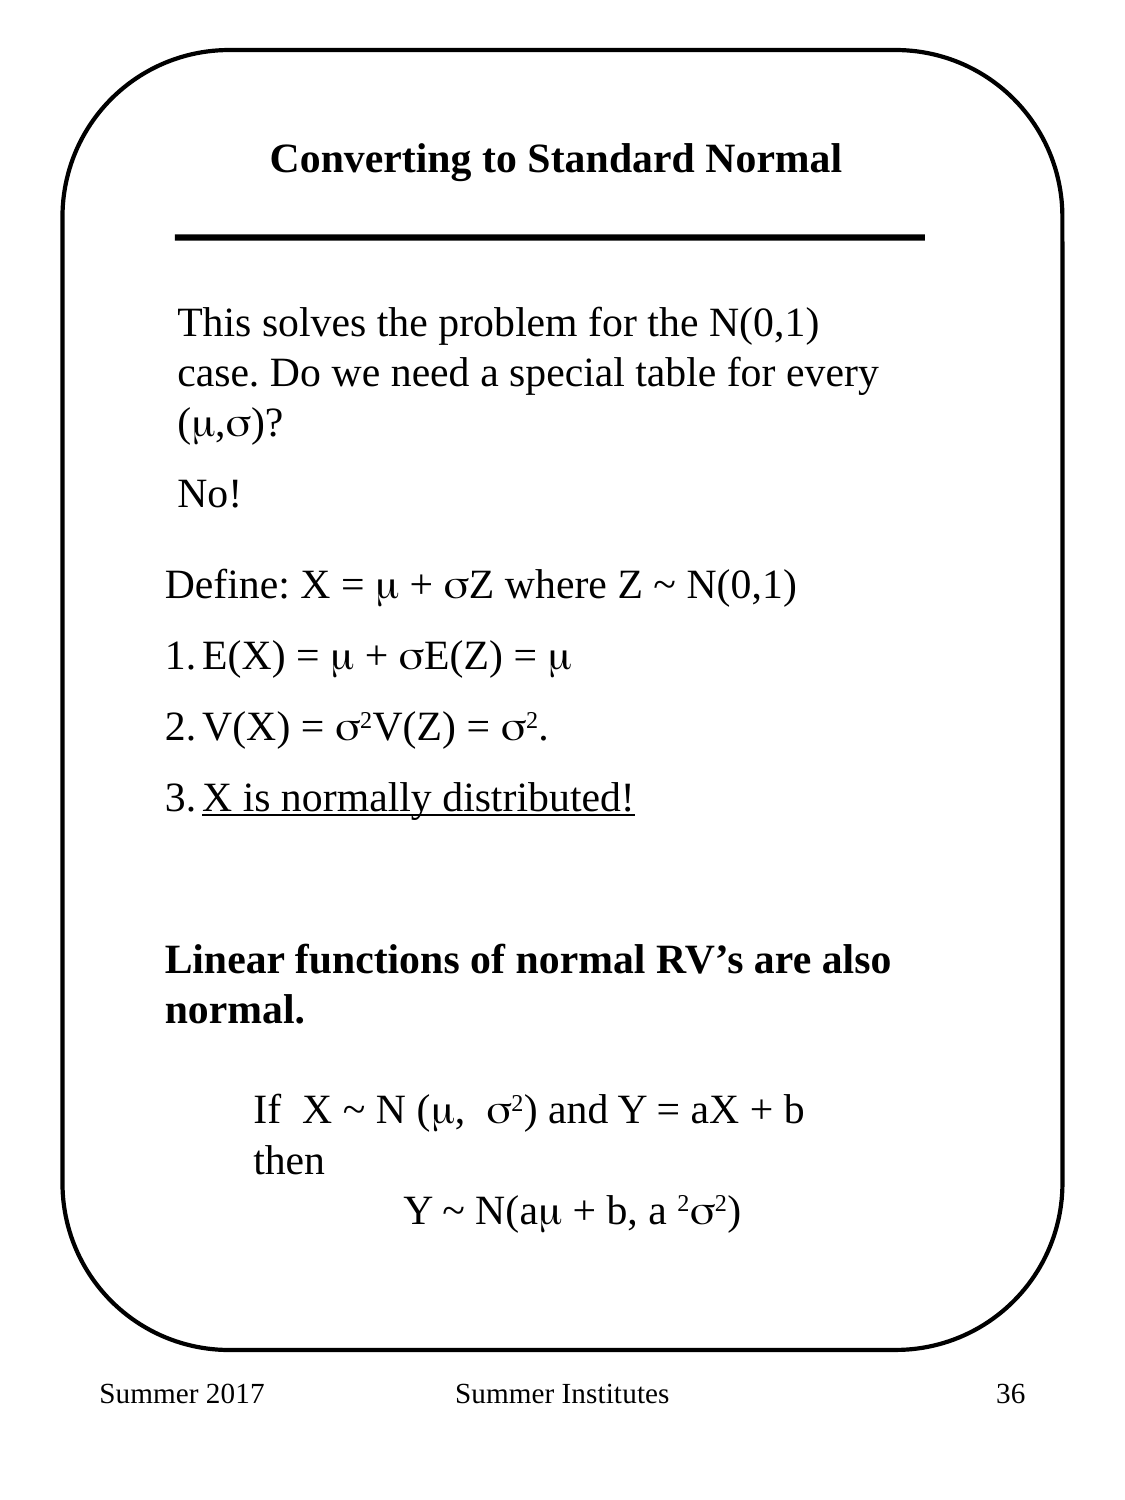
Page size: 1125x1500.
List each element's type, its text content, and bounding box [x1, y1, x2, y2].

slide_number Summer 2017 [84, 1366, 319, 1467]
slide_number 98 [806, 1366, 1041, 1467]
text_box If X ~ N (, 2) and Y = aX + b then Y ~ N(a + b, a 22) [238, 1074, 820, 1240]
text_box Linear functions of normal RV’s are also normal. [150, 924, 925, 1040]
text_box This solves the problem for the N(0,1) case. Do we need a special table for every (,)? No! [162, 287, 925, 524]
text_box Define: X =  + Z where Z ~ N(0,1) 1. E(X) =  + E(Z) =  2. V(X) = 2V(Z) = 2. 3. X is normally distributed! [150, 549, 950, 828]
text_box Converting to Standard Normal [224, 123, 888, 189]
footer Summer Institutes [384, 1366, 741, 1467]
